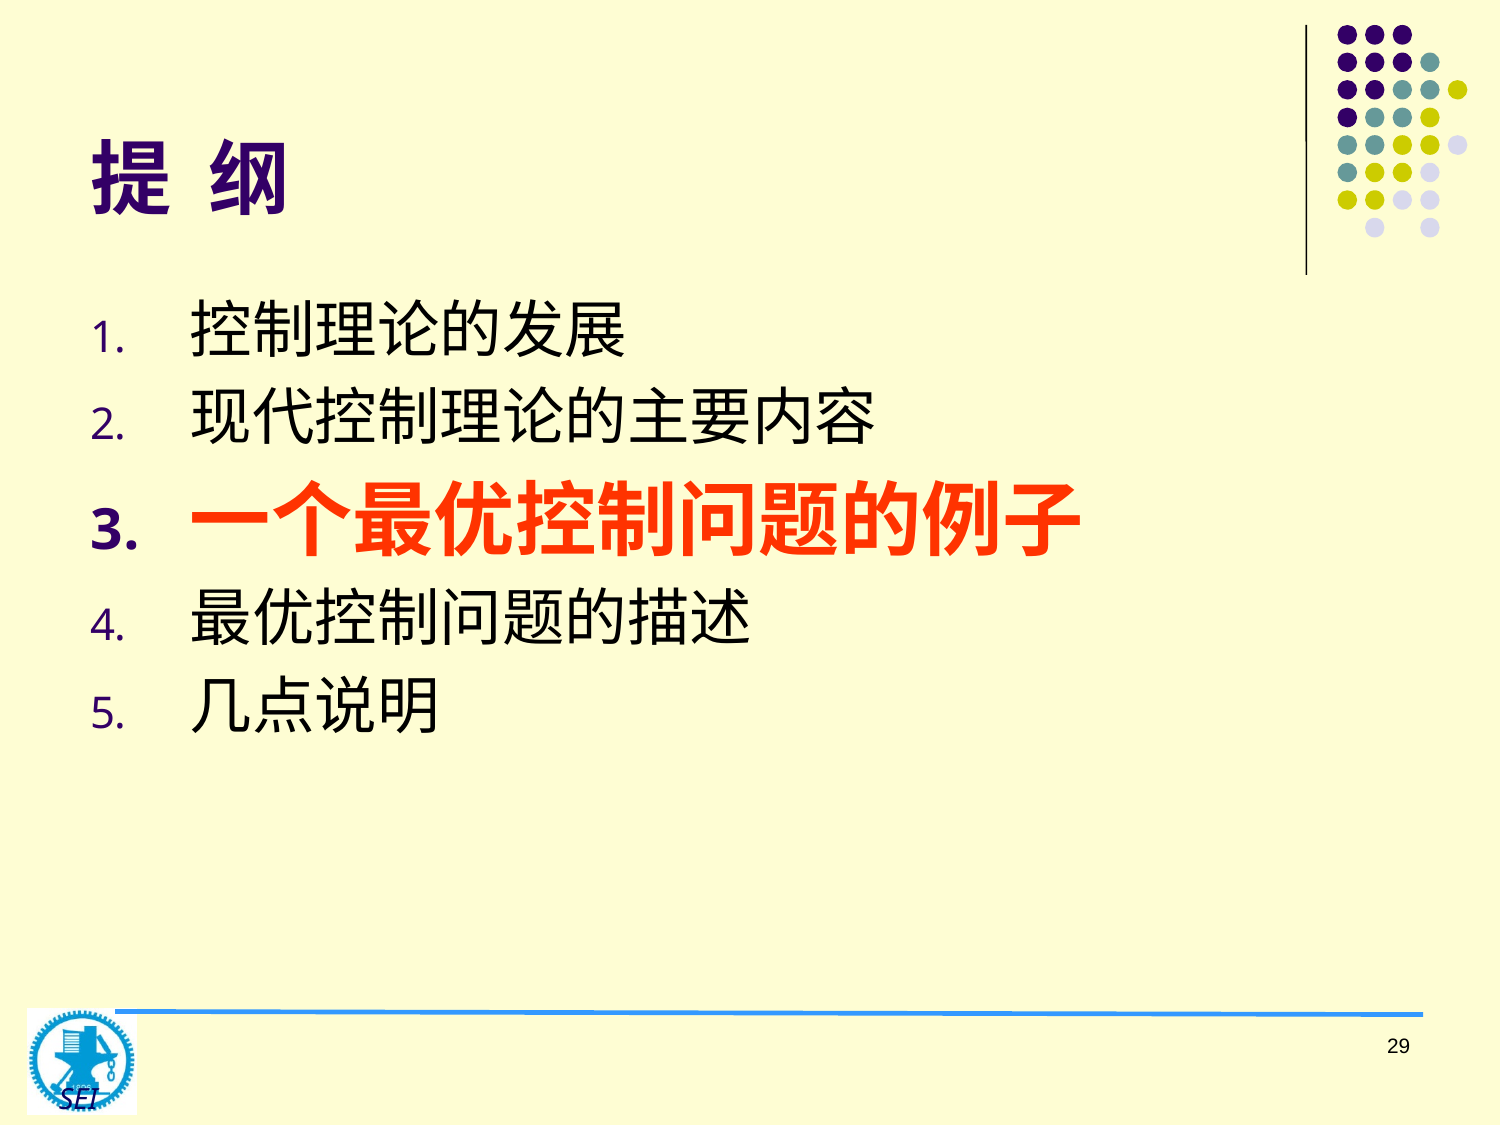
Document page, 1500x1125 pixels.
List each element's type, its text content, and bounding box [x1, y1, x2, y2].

title 提 纲 [74, 19, 1313, 233]
list 控制理论的发展 现代控制理论的主要内容 一个最优控制问题的例子 最优控制问题的描述 几点说明 [74, 281, 1426, 1006]
slide_number 29 [1074, 1024, 1426, 1101]
picture [27, 1008, 137, 1115]
